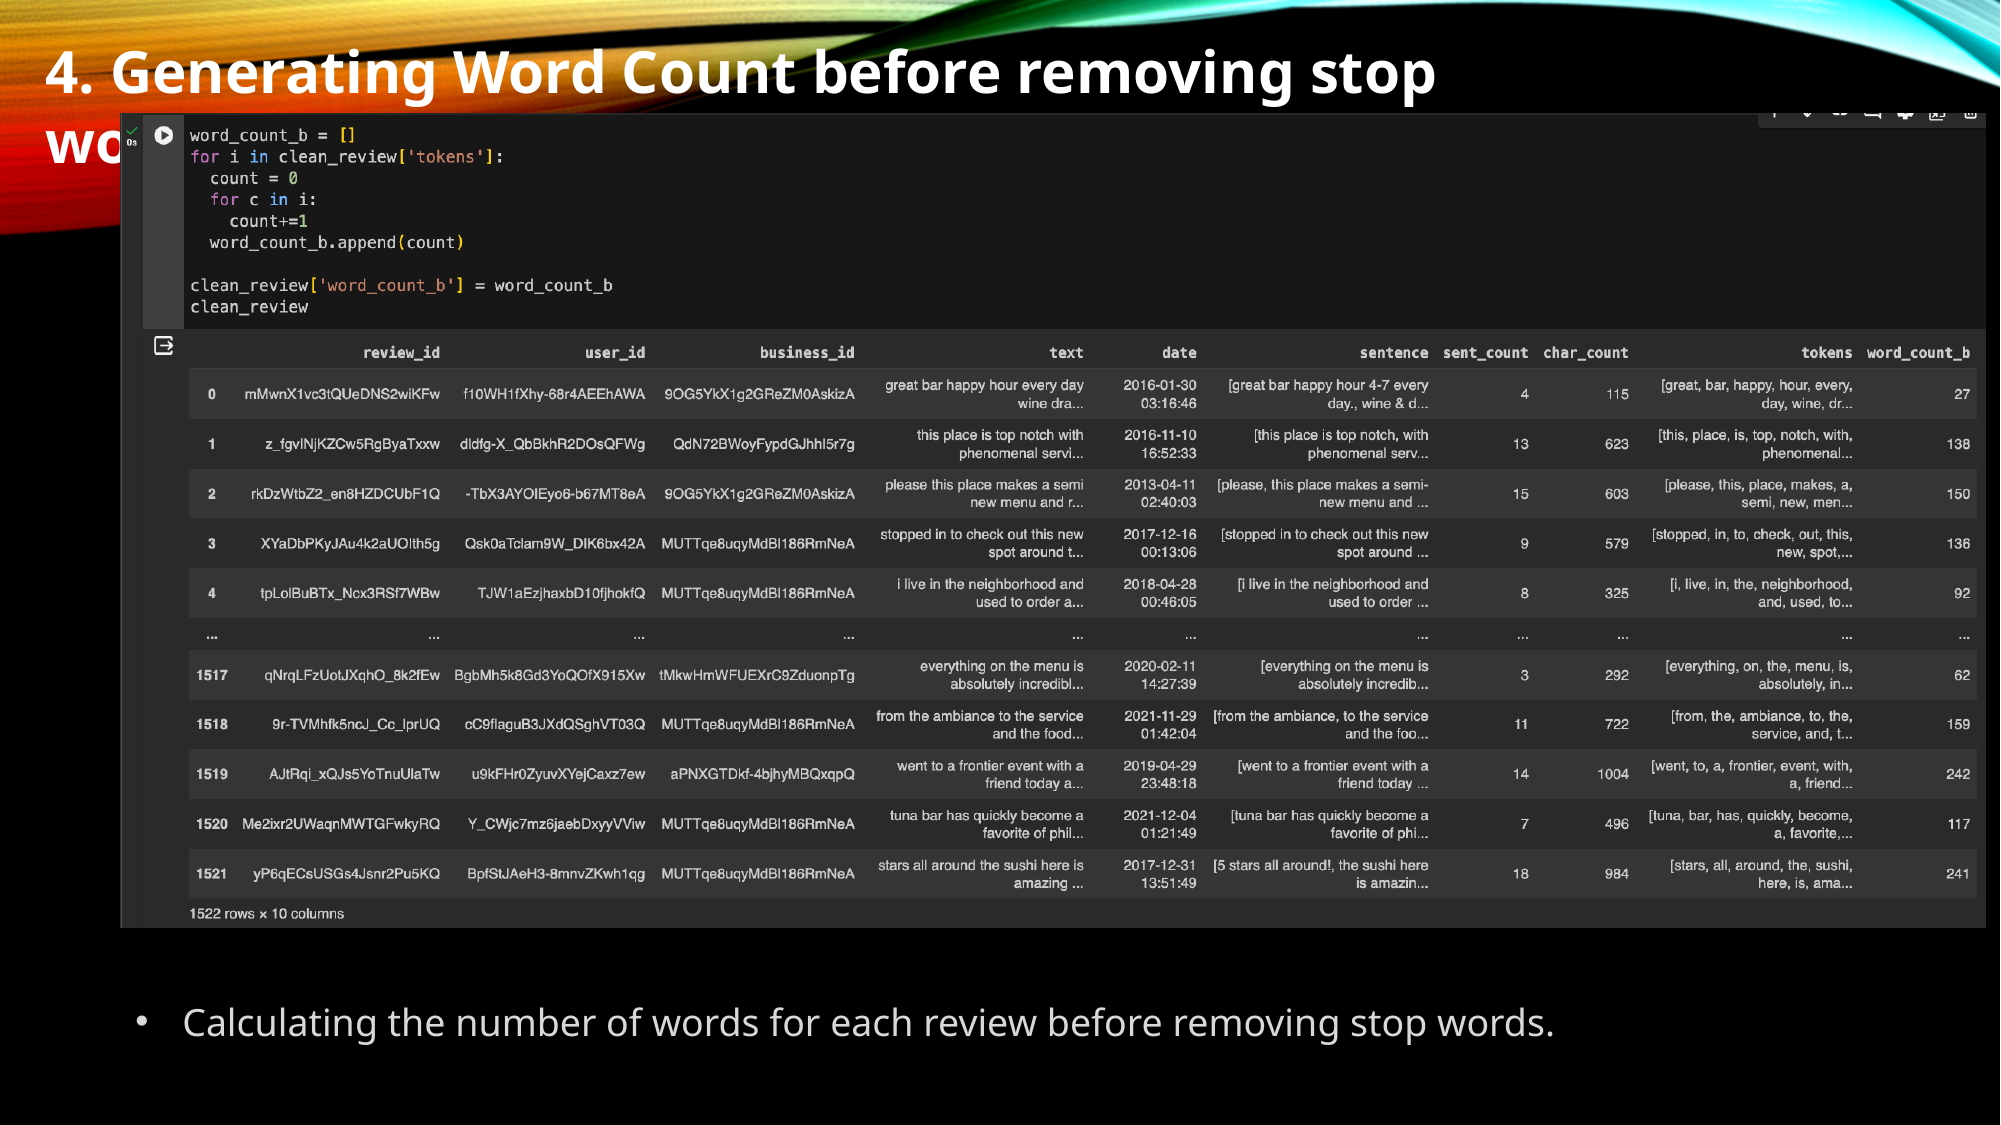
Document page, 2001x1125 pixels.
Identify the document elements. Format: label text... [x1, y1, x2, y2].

picture [0, 0, 2000, 929]
text_box Calculating the number of words for each review before removing stop words. [120, 990, 1851, 1051]
text_box 4. Generating Word Count before removing stop words [30, 27, 1617, 183]
